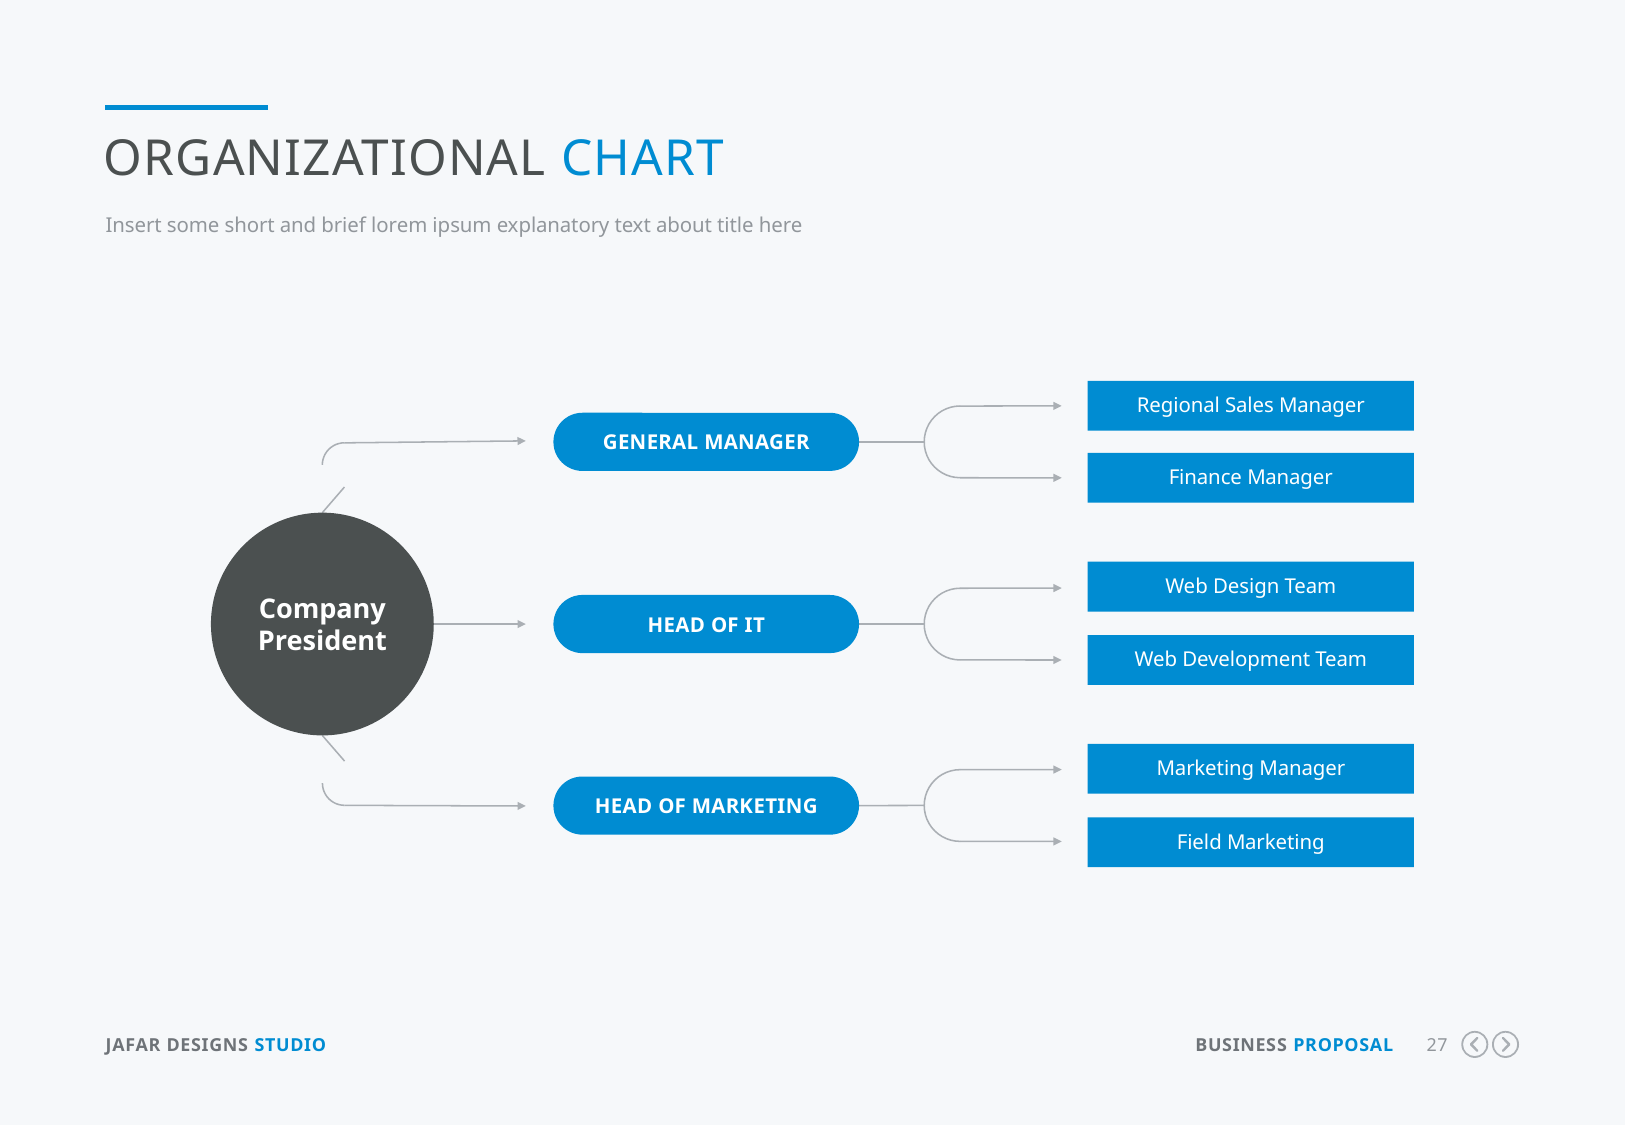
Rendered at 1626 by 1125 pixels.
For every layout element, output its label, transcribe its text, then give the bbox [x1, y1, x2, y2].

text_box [1087, 743, 1414, 868]
list Organizational Chart [103, 125, 1518, 188]
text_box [210, 512, 434, 736]
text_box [1087, 380, 1414, 503]
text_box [1087, 561, 1414, 685]
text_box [860, 588, 1062, 660]
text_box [322, 440, 526, 806]
list Insert some short and brief lorem ipsum explanatory text about title here [105, 209, 1519, 241]
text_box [859, 769, 1062, 842]
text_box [553, 412, 860, 835]
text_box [859, 405, 1062, 478]
